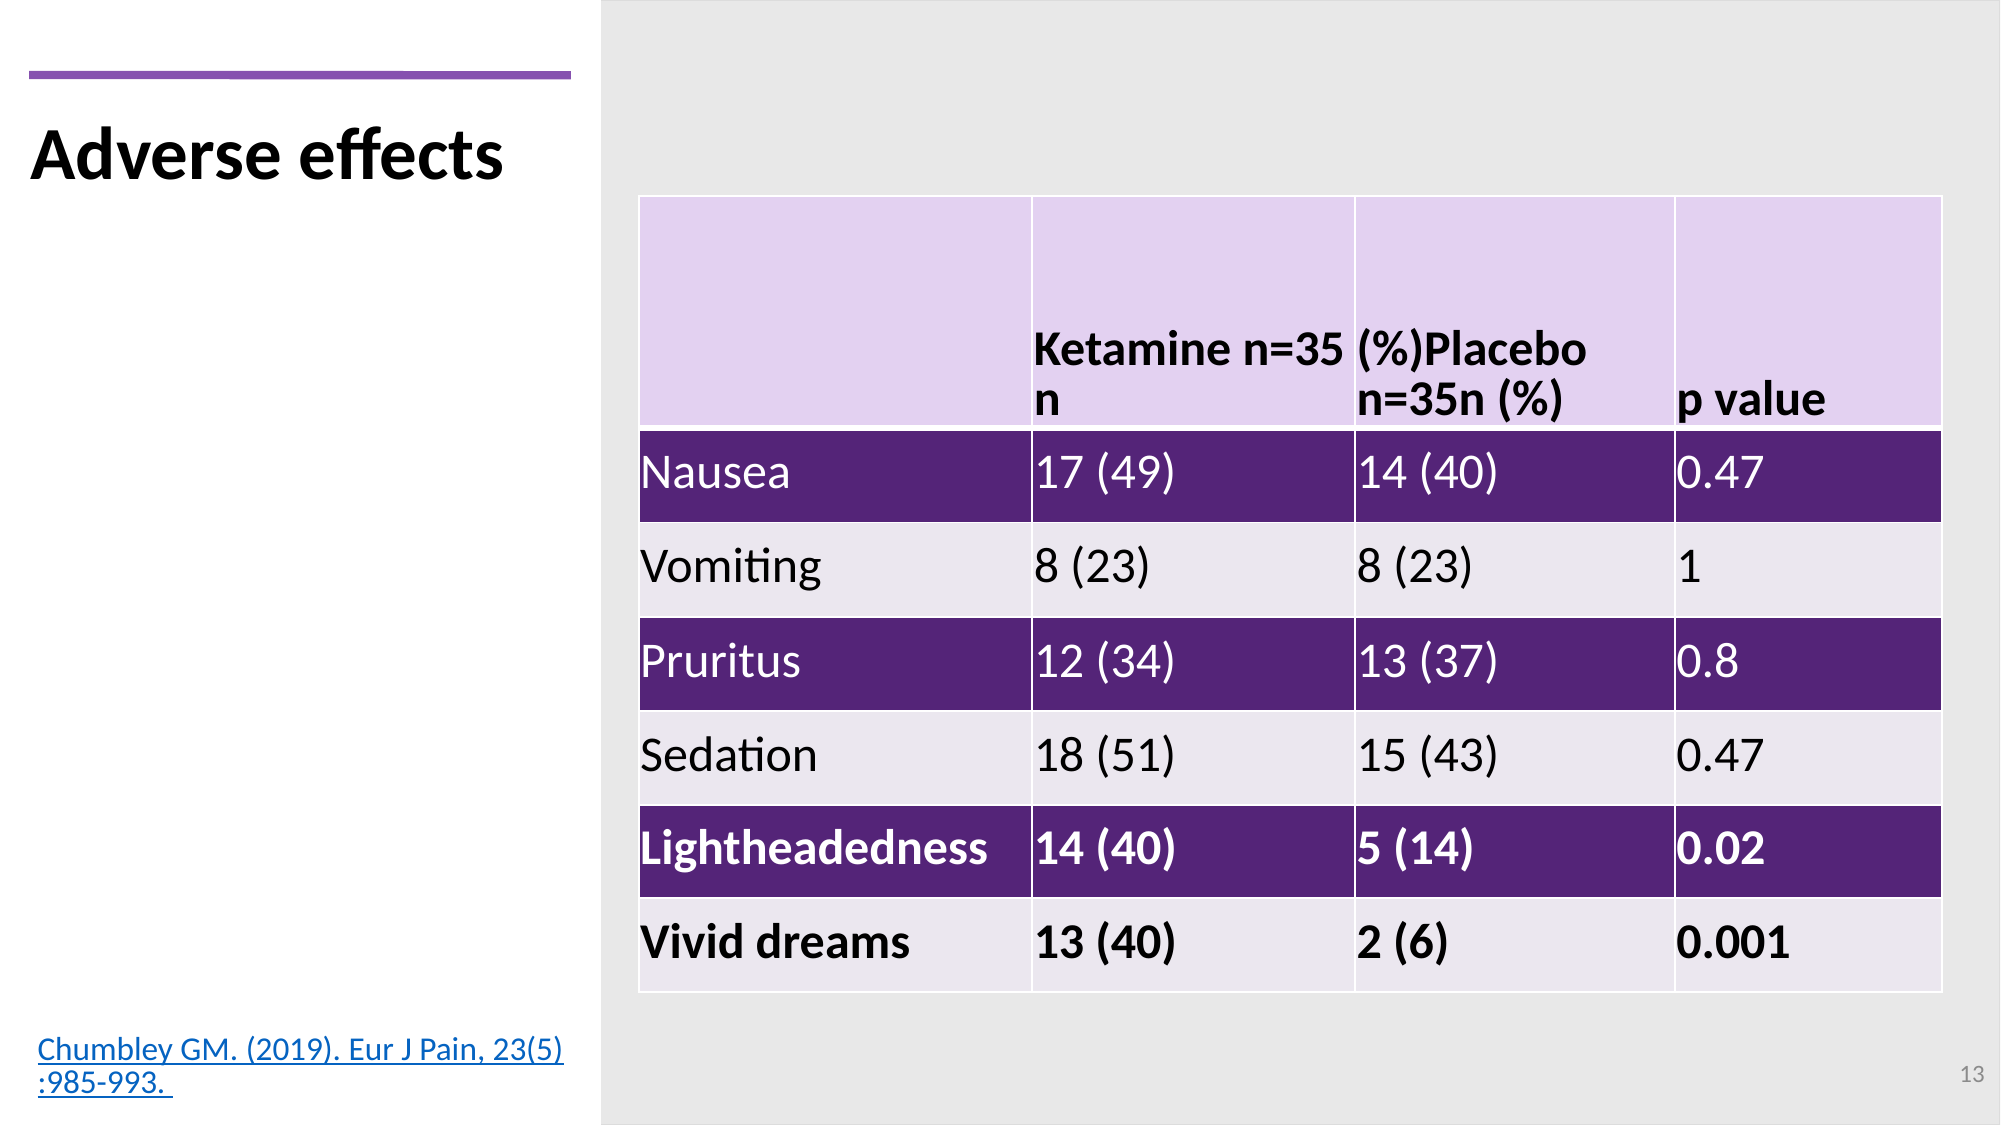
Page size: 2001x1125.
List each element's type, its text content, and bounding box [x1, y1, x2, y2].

table_cell 5 (14) [1356, 806, 1674, 897]
table_cell 0.47 [1676, 431, 1941, 522]
table_cell 0.8 [1676, 618, 1941, 710]
table_header (%)Placebo n=35n (%) [1356, 197, 1674, 425]
table_cell 15 (43) [1356, 712, 1674, 804]
table_cell 13 (40) [1033, 899, 1354, 991]
table_cell Sedation [640, 712, 1031, 804]
table_cell 0.47 [1676, 712, 1941, 804]
title Adverse effects [15, 104, 599, 293]
table_cell 14 (40) [1033, 806, 1354, 897]
table_cell Nausea [640, 431, 1031, 522]
table_cell Vivid dreams [640, 899, 1031, 991]
text_box Chumbley GM. (2019). Eur J Pain, 23(5):985-993. [22, 1020, 579, 1125]
table_cell 0.001 [1676, 899, 1941, 991]
table_cell 13 (37) [1356, 618, 1674, 710]
table_cell 8 (23) [1033, 523, 1354, 616]
table_cell 17 (49) [1033, 431, 1354, 522]
table_cell Vomiting [640, 523, 1031, 616]
table_cell 12 (34) [1033, 618, 1354, 710]
table_header Ketamine n=35 n [1033, 197, 1354, 425]
table_cell Lightheadedness [640, 806, 1031, 897]
table_cell 8 (23) [1356, 523, 1674, 616]
table_cell 1 [1676, 523, 1941, 616]
table_cell 2 (6) [1356, 899, 1674, 991]
table_cell 0.02 [1676, 806, 1941, 897]
table_header p value [1676, 197, 1941, 425]
table_header [640, 197, 1031, 425]
table_cell 14 (40) [1356, 431, 1674, 522]
table_cell Pruritus [640, 618, 1031, 710]
text_box 13 [1549, 1042, 2000, 1103]
table_cell 18 (51) [1033, 712, 1354, 804]
